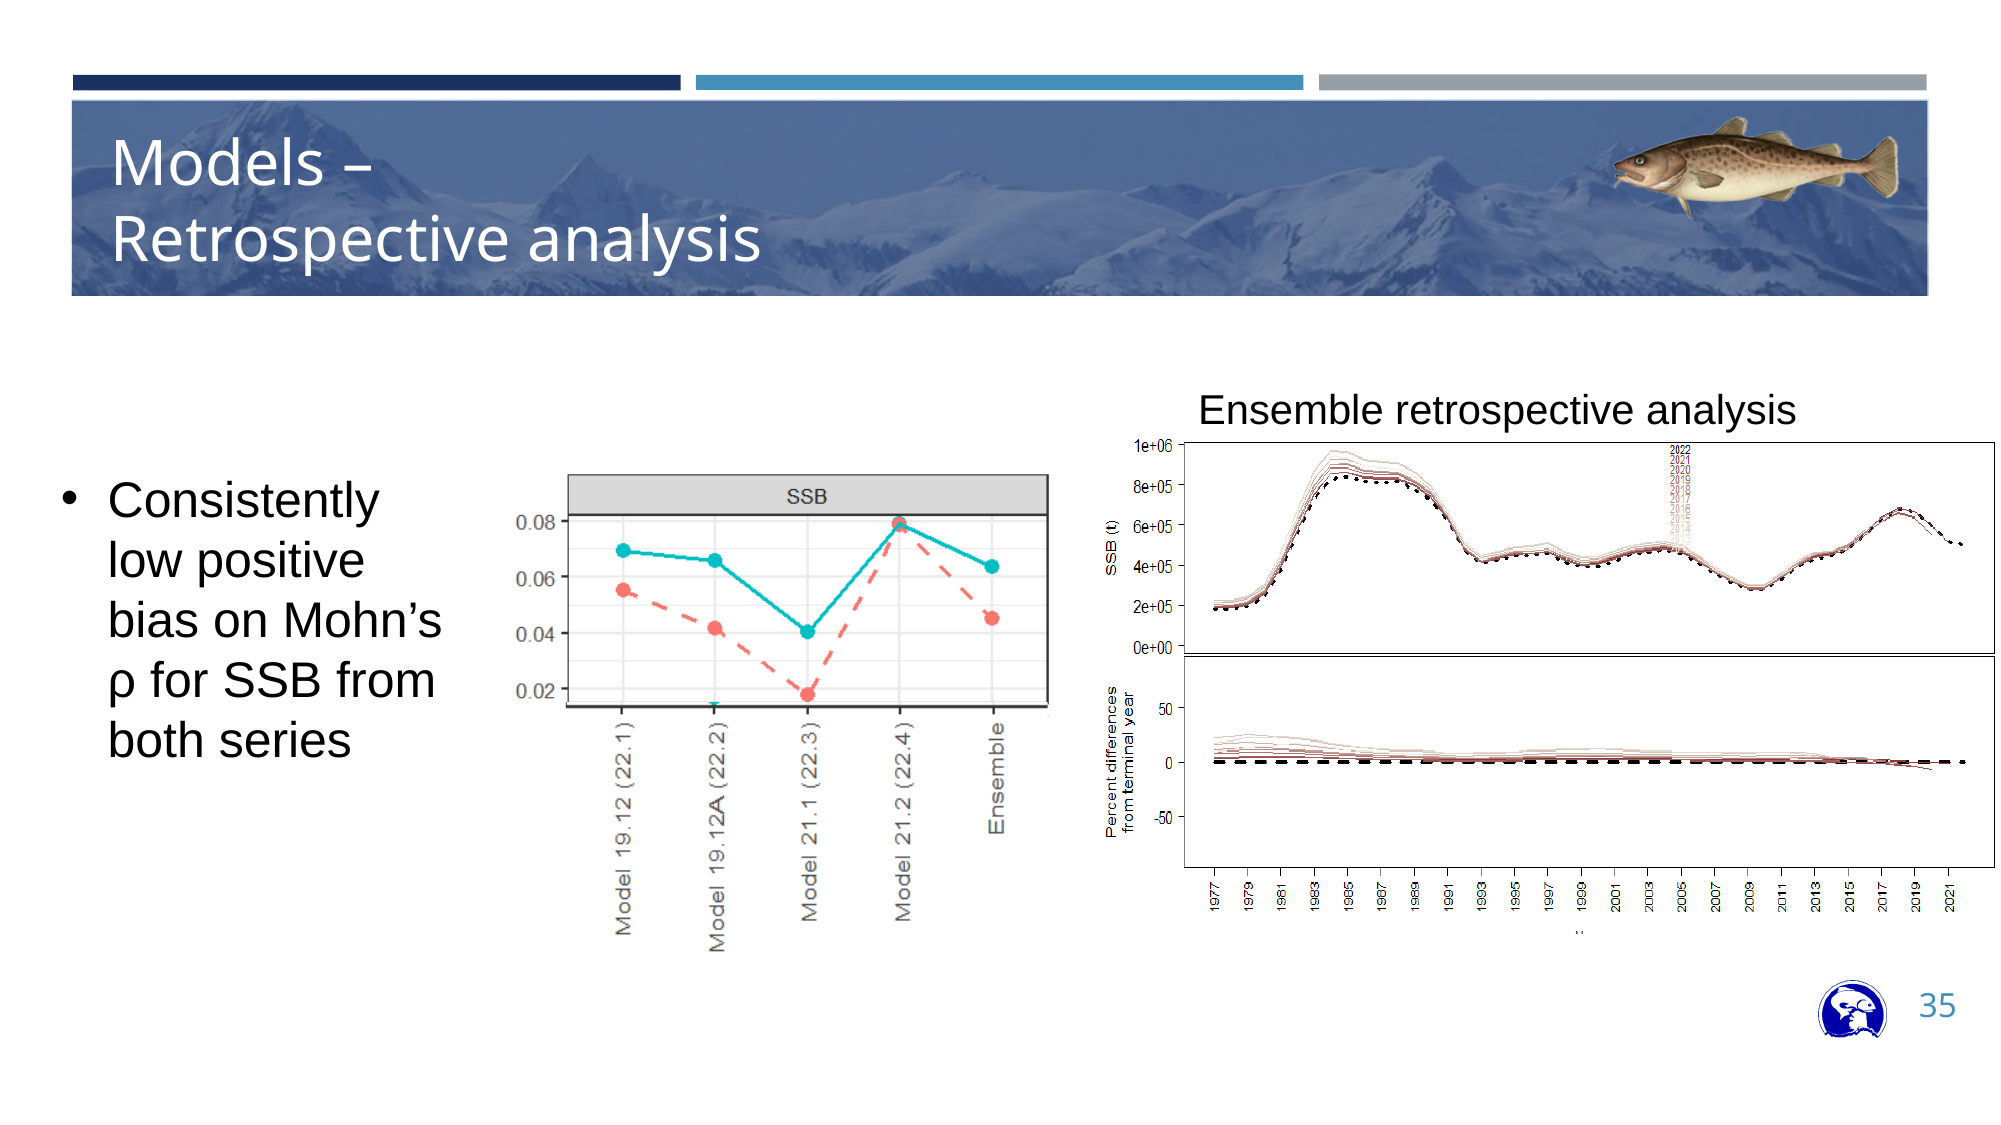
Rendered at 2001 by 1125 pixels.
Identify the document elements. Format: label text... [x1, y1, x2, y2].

picture [1609, 77, 1905, 257]
title Models – Retrospective analysis [95, 115, 1905, 282]
picture [501, 462, 1055, 1019]
text_box Consistently low positive bias on Mohn’s ρ for SSB from both series [46, 400, 471, 775]
slide_number 35 [1732, 977, 1972, 1037]
picture [1096, 433, 2000, 934]
text_box Ensemble retrospective analysis [1183, 375, 1813, 432]
text_box [71, 99, 1929, 296]
